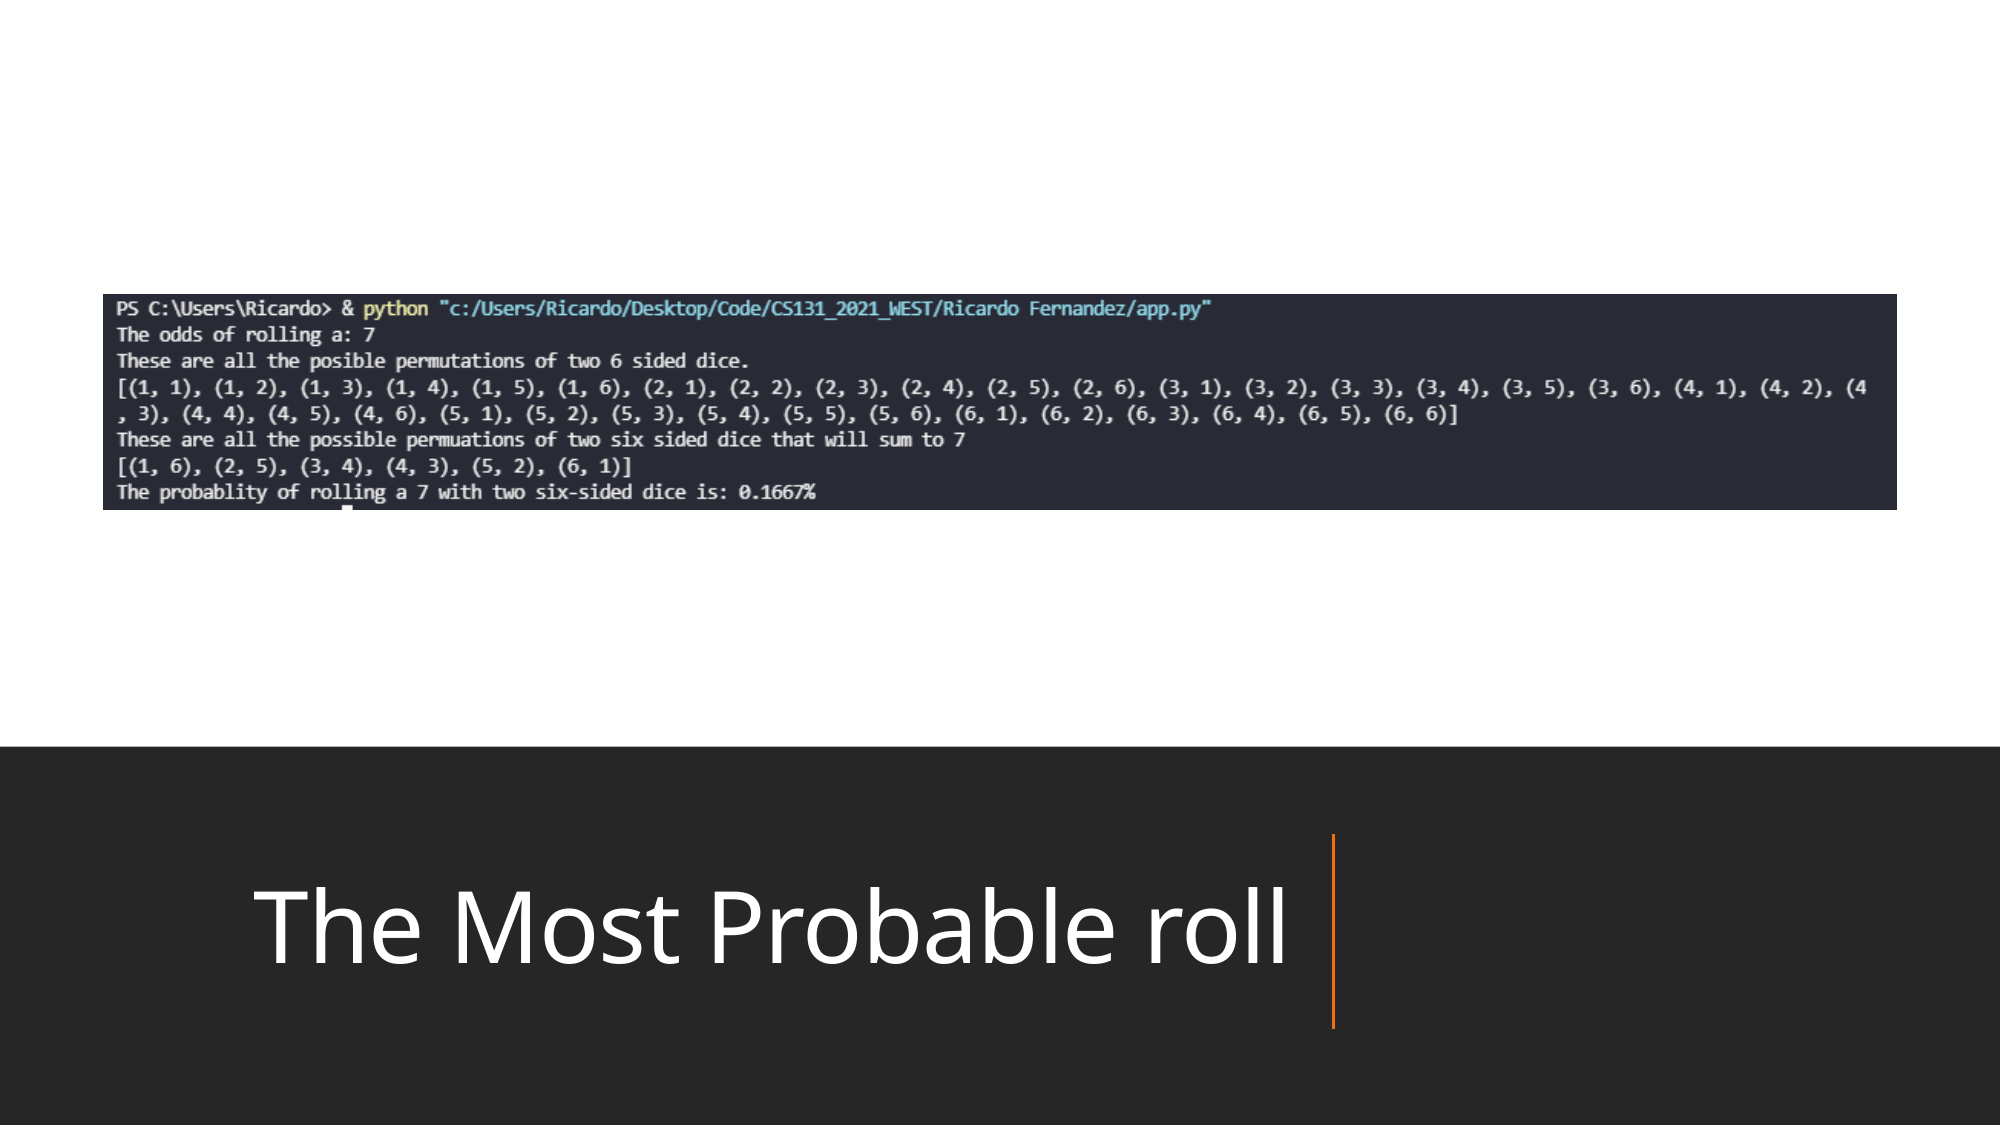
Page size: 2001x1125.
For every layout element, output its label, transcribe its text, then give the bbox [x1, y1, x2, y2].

text_box [0, 0, 2000, 745]
title The Most Probable roll [103, 804, 1307, 1058]
text_box [0, 745, 2000, 1125]
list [103, 294, 1897, 511]
